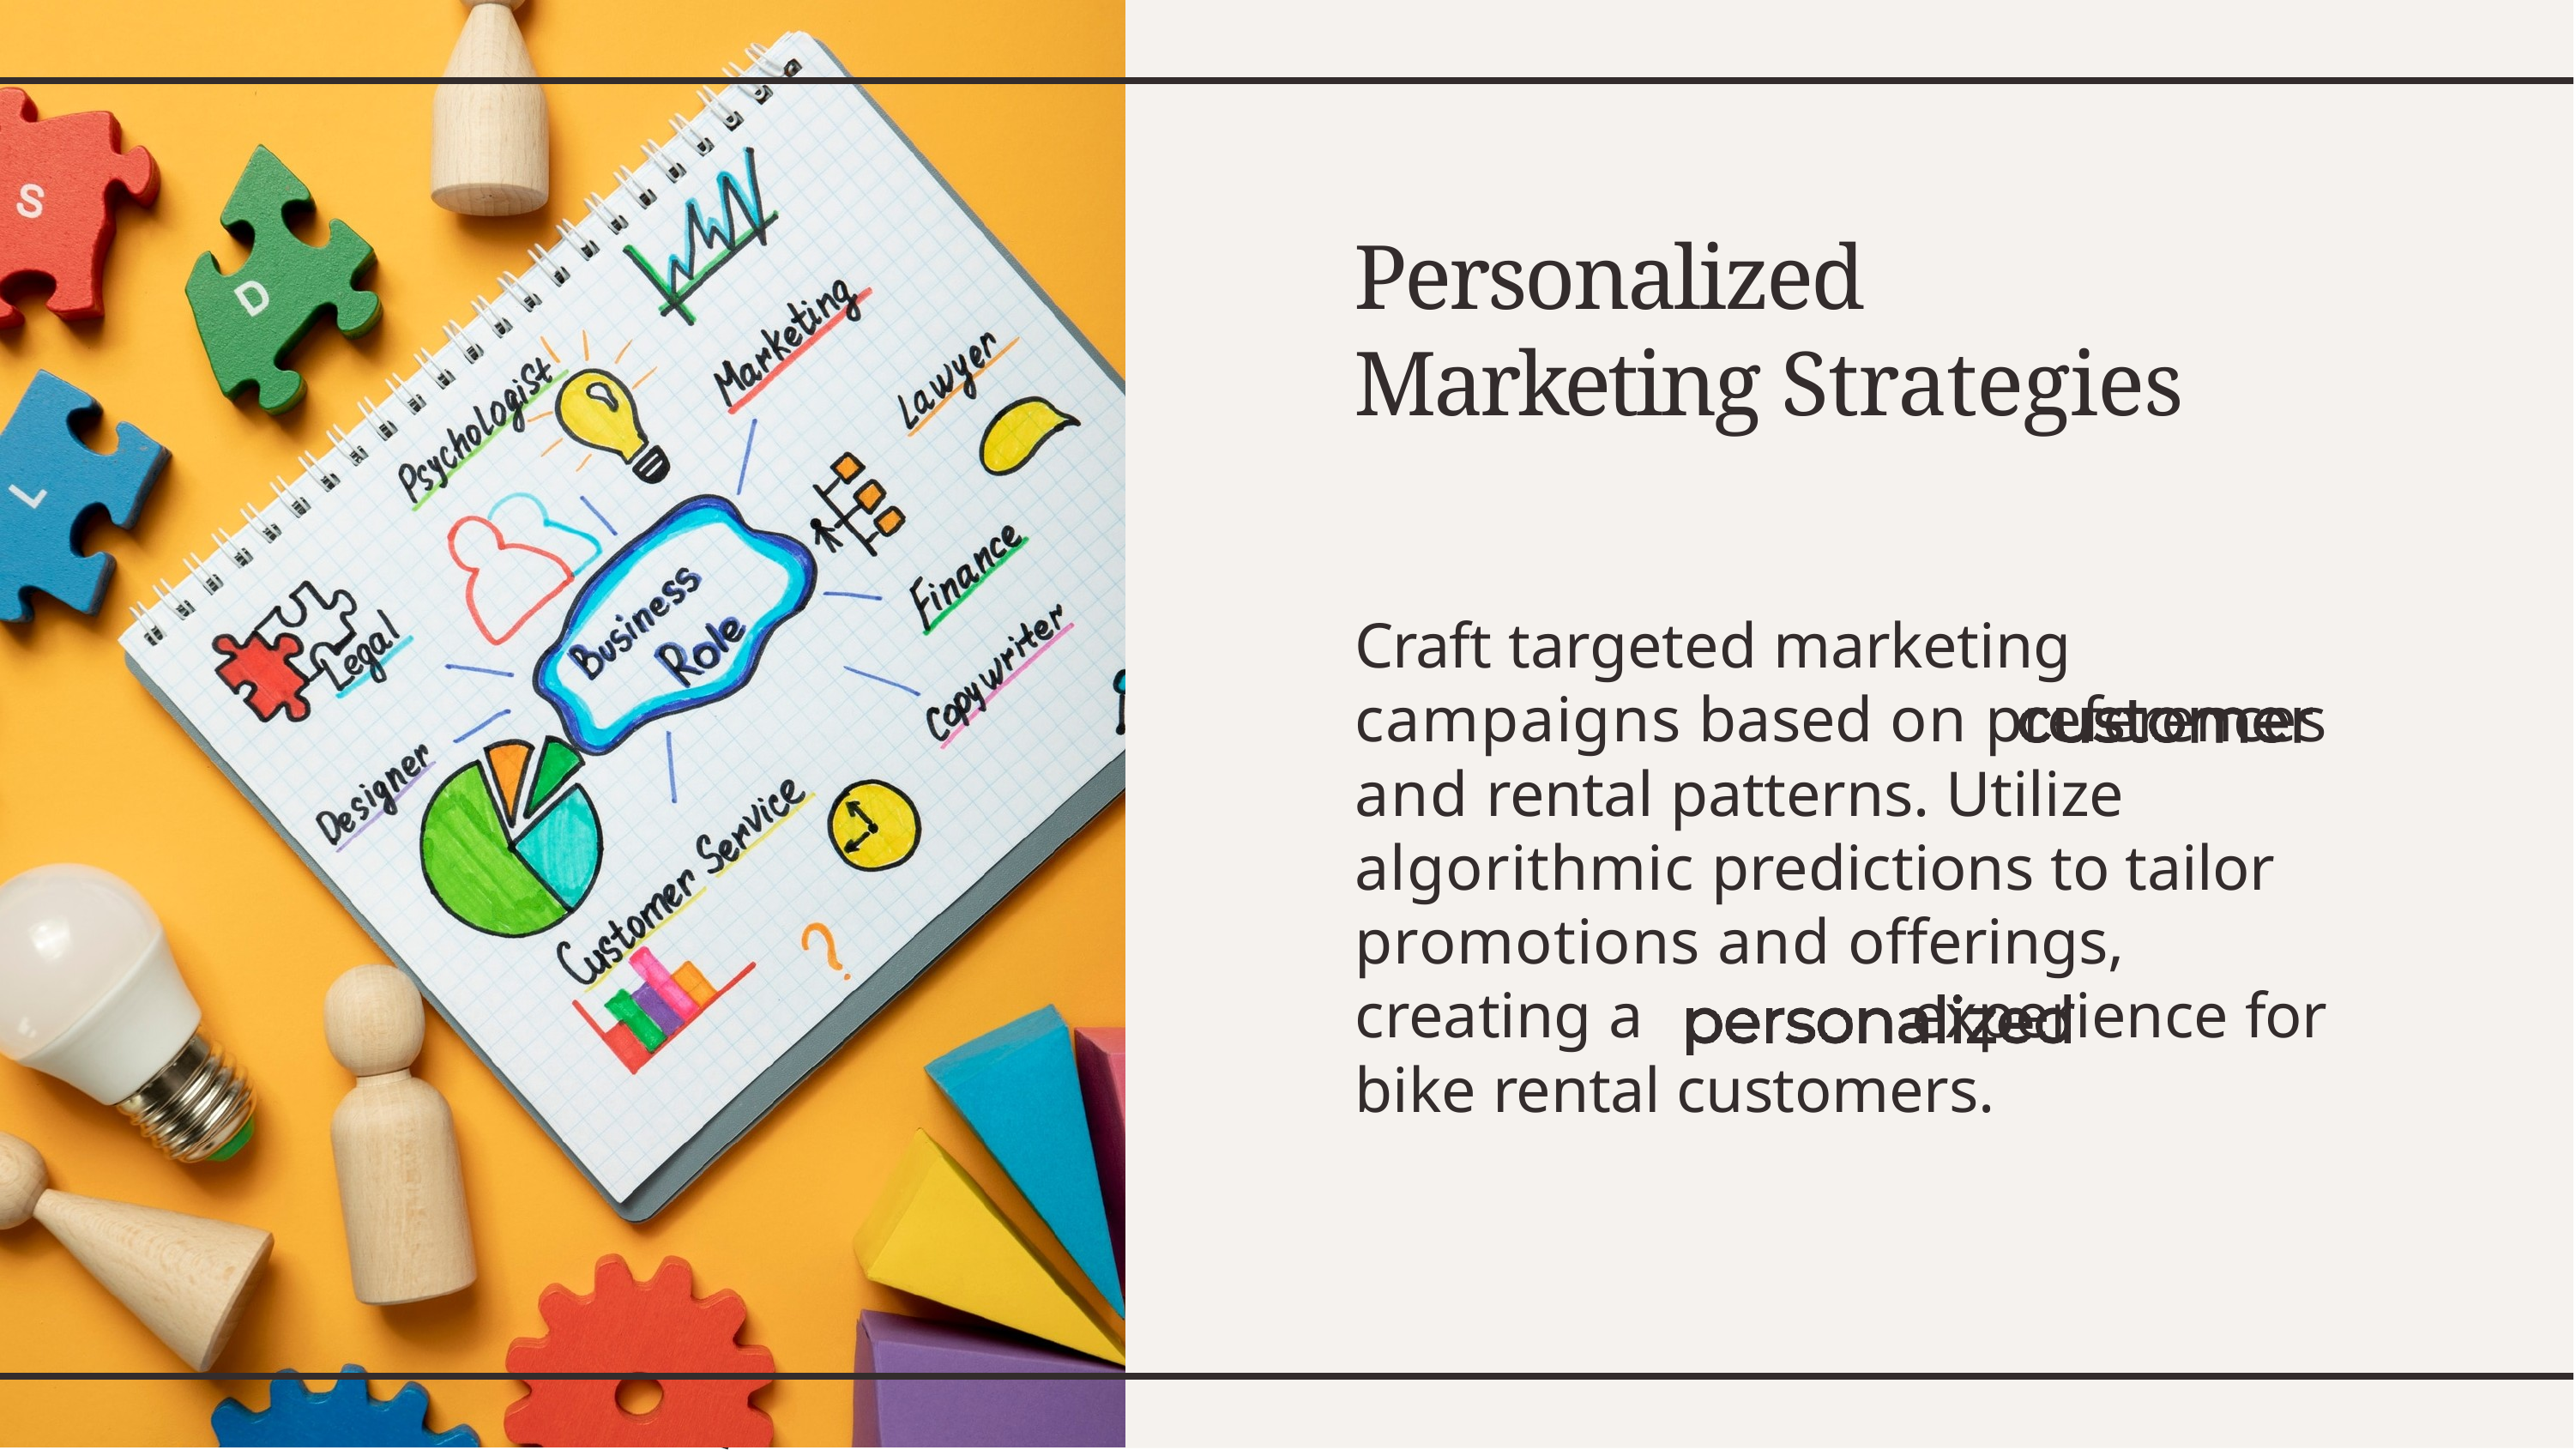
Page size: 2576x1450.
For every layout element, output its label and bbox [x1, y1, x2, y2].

text_box [0, 0, 2573, 1448]
picture [2018, 700, 2313, 743]
picture [1686, 994, 2071, 1055]
